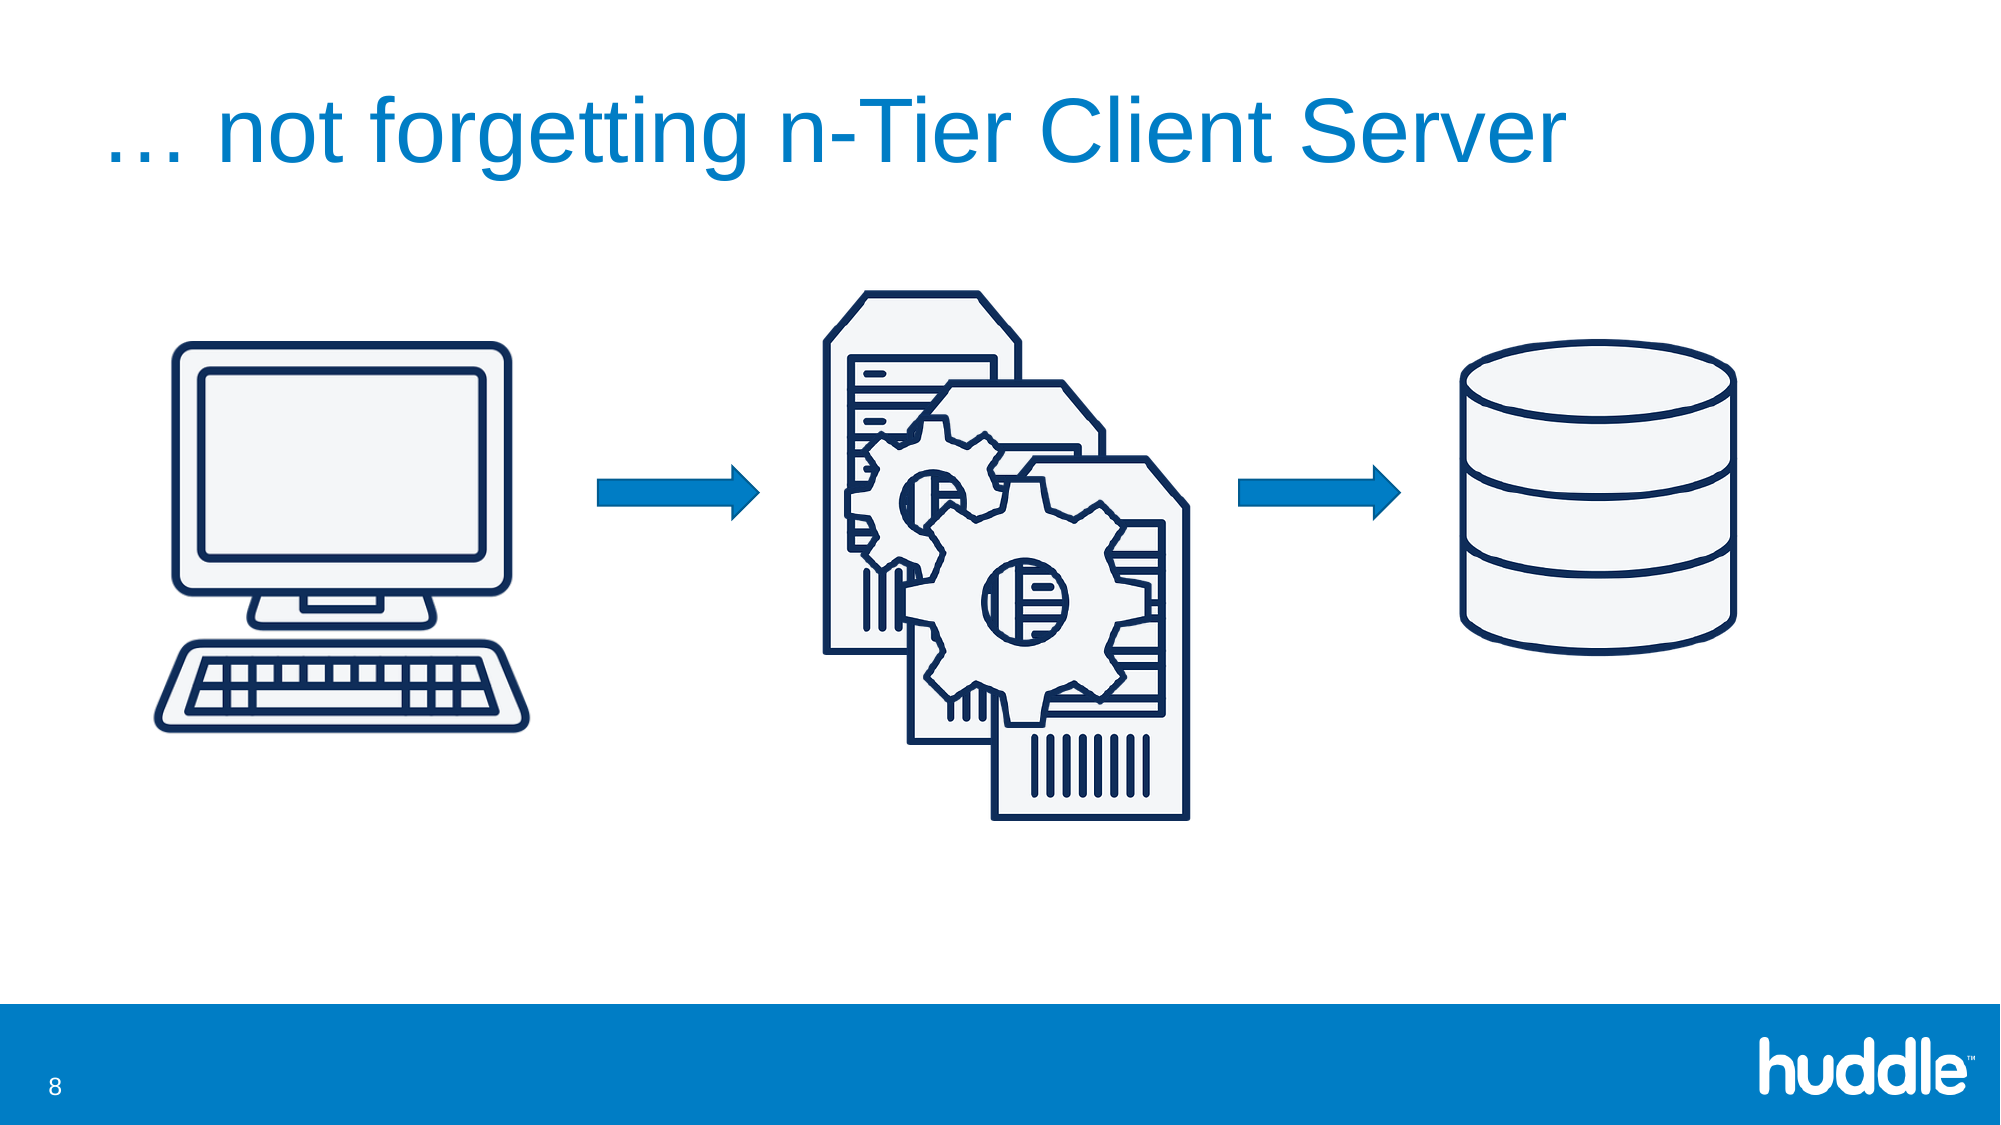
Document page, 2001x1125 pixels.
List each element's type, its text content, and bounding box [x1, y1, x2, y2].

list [142, 341, 546, 748]
title … not forgetting n-Tier Client Server [84, 59, 1863, 206]
picture [1751, 1033, 1981, 1099]
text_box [1239, 321, 1757, 664]
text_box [597, 278, 1203, 821]
